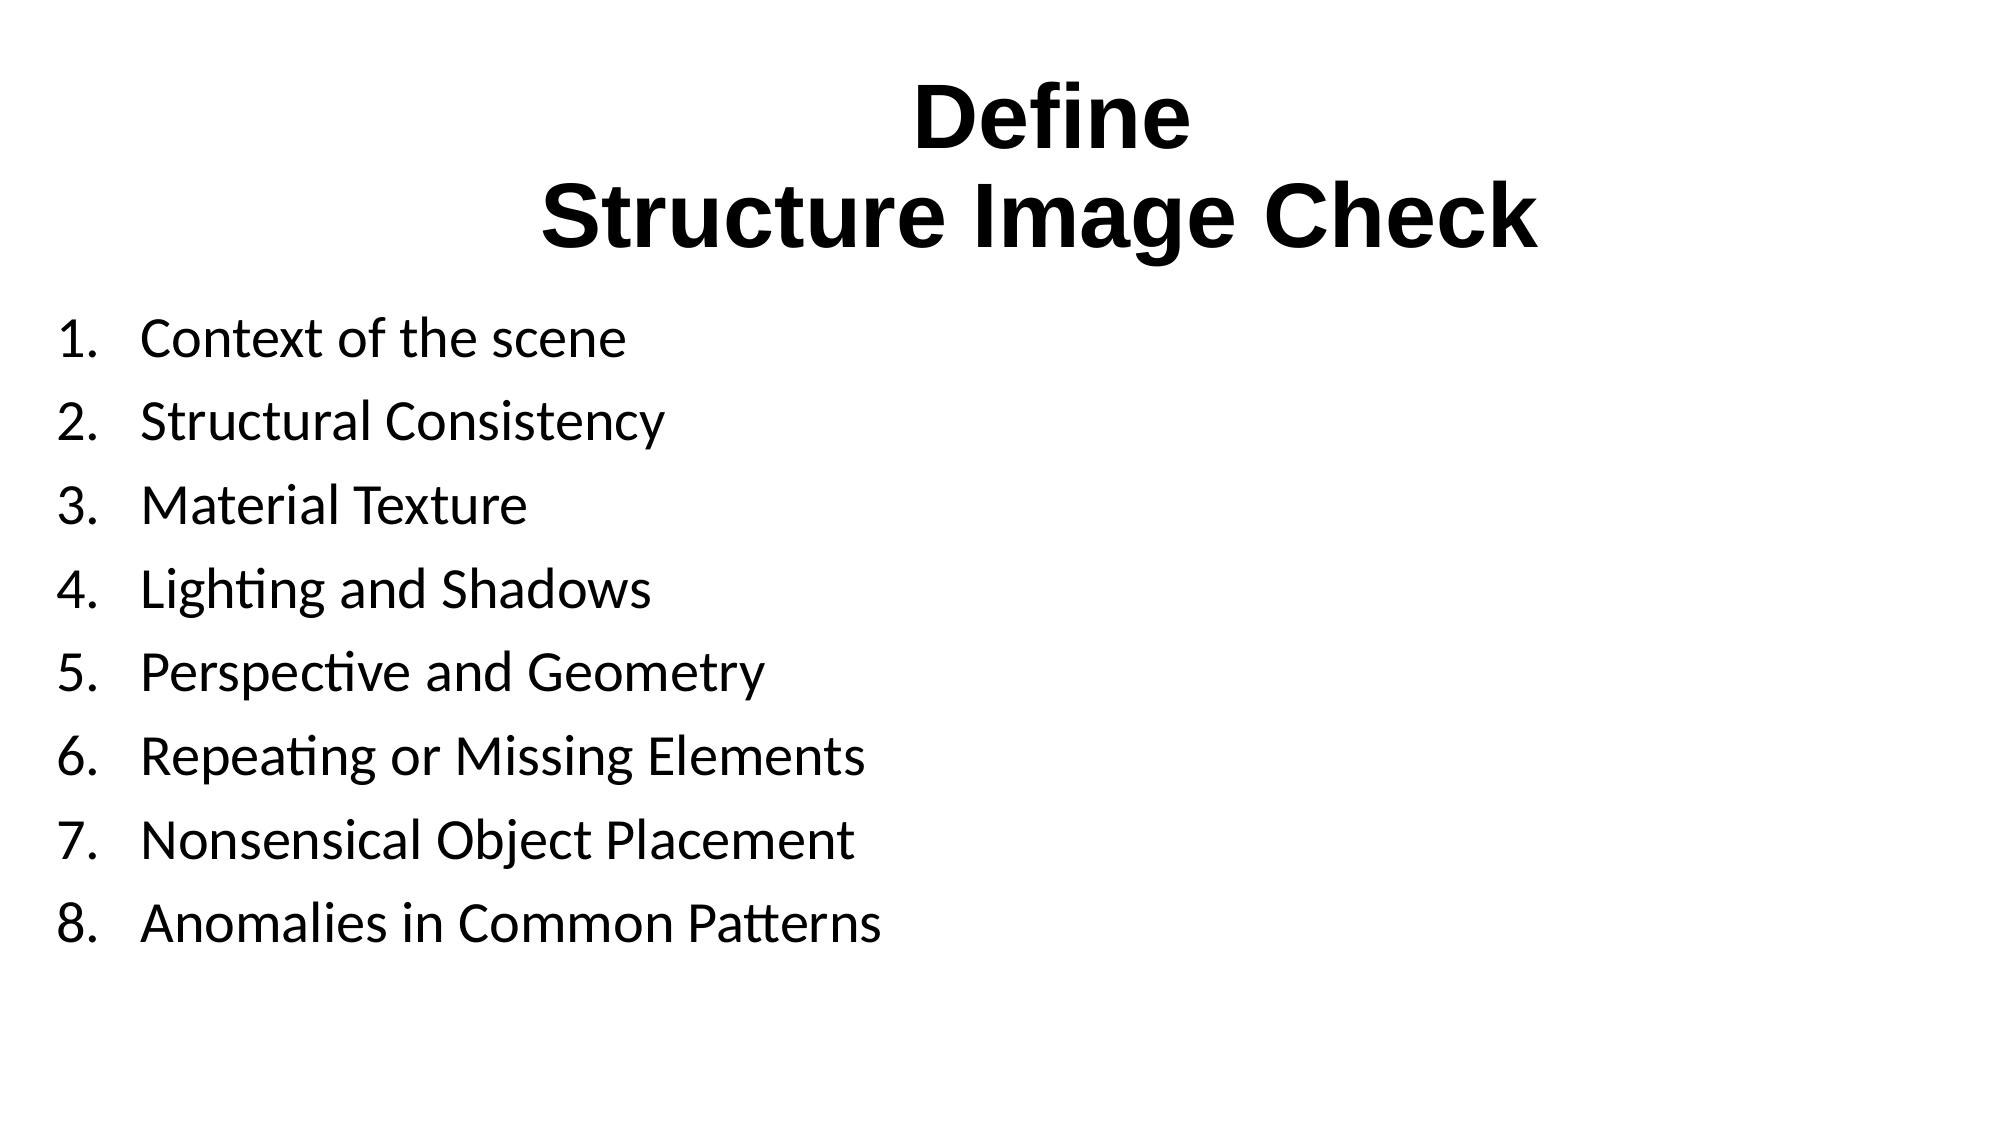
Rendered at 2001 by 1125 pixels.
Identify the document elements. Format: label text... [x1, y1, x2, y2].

title Define Structure Image Check [242, 59, 1863, 278]
list Context of the scene Structural Consistency Material Texture Lighting and Shadows Perspective and Geometry Repeating or Missing Elements Nonsensical Object Placement Anomalies in Common Patterns [41, 299, 1950, 1100]
